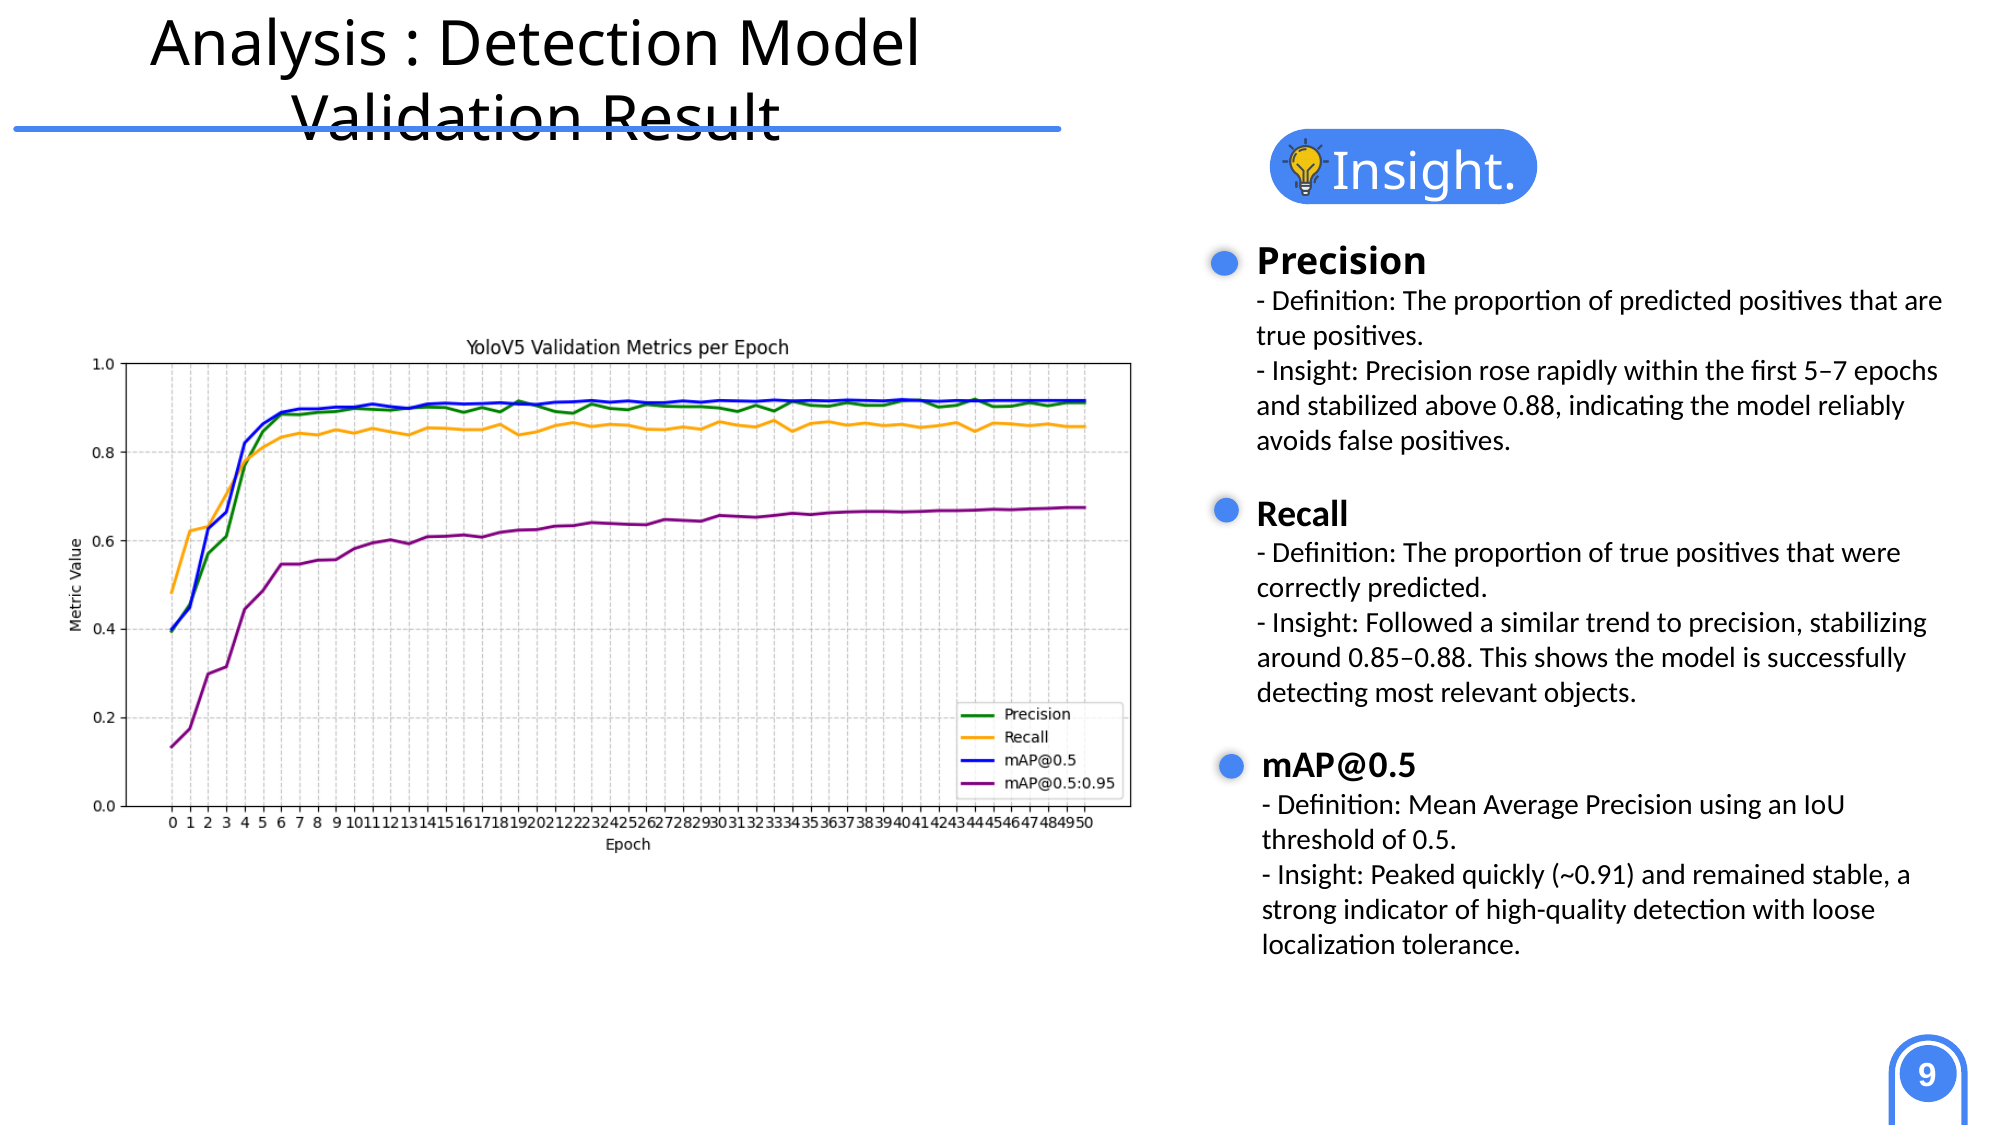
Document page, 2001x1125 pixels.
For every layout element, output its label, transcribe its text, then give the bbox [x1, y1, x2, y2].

text_box [1218, 752, 1245, 780]
text_box mAP@0.5 - Definition: Mean Average Precision using an IoU threshold of 0.5. - Insight: Peaked quickly (~0.91) and remained stable, a strong indicator of high-quality detection with loose localization tolerance. [1246, 738, 1974, 997]
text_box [1269, 128, 1538, 205]
text_box Analysis : Detection Model Validation Result [0, 46, 1074, 110]
text_box [1213, 496, 1240, 524]
text_box [1209, 250, 1240, 277]
picture [59, 328, 1140, 864]
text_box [1891, 1037, 1969, 1125]
text_box Recall - Definition: The proportion of true positives that were correctly predicted. - Insight: Followed a similar trend to precision, stabilizing around 0.85–0.88. This shows the model is successfully detecting most relevant objects. [1241, 487, 1969, 745]
text_box Precision - Definition: The proportion of predicted positives that are true positives. - Insight: Precision rose rapidly within the first 5–7 epochs and stabilized above 0.88, indicating the model reliably avoids false positives. [1241, 235, 1969, 487]
